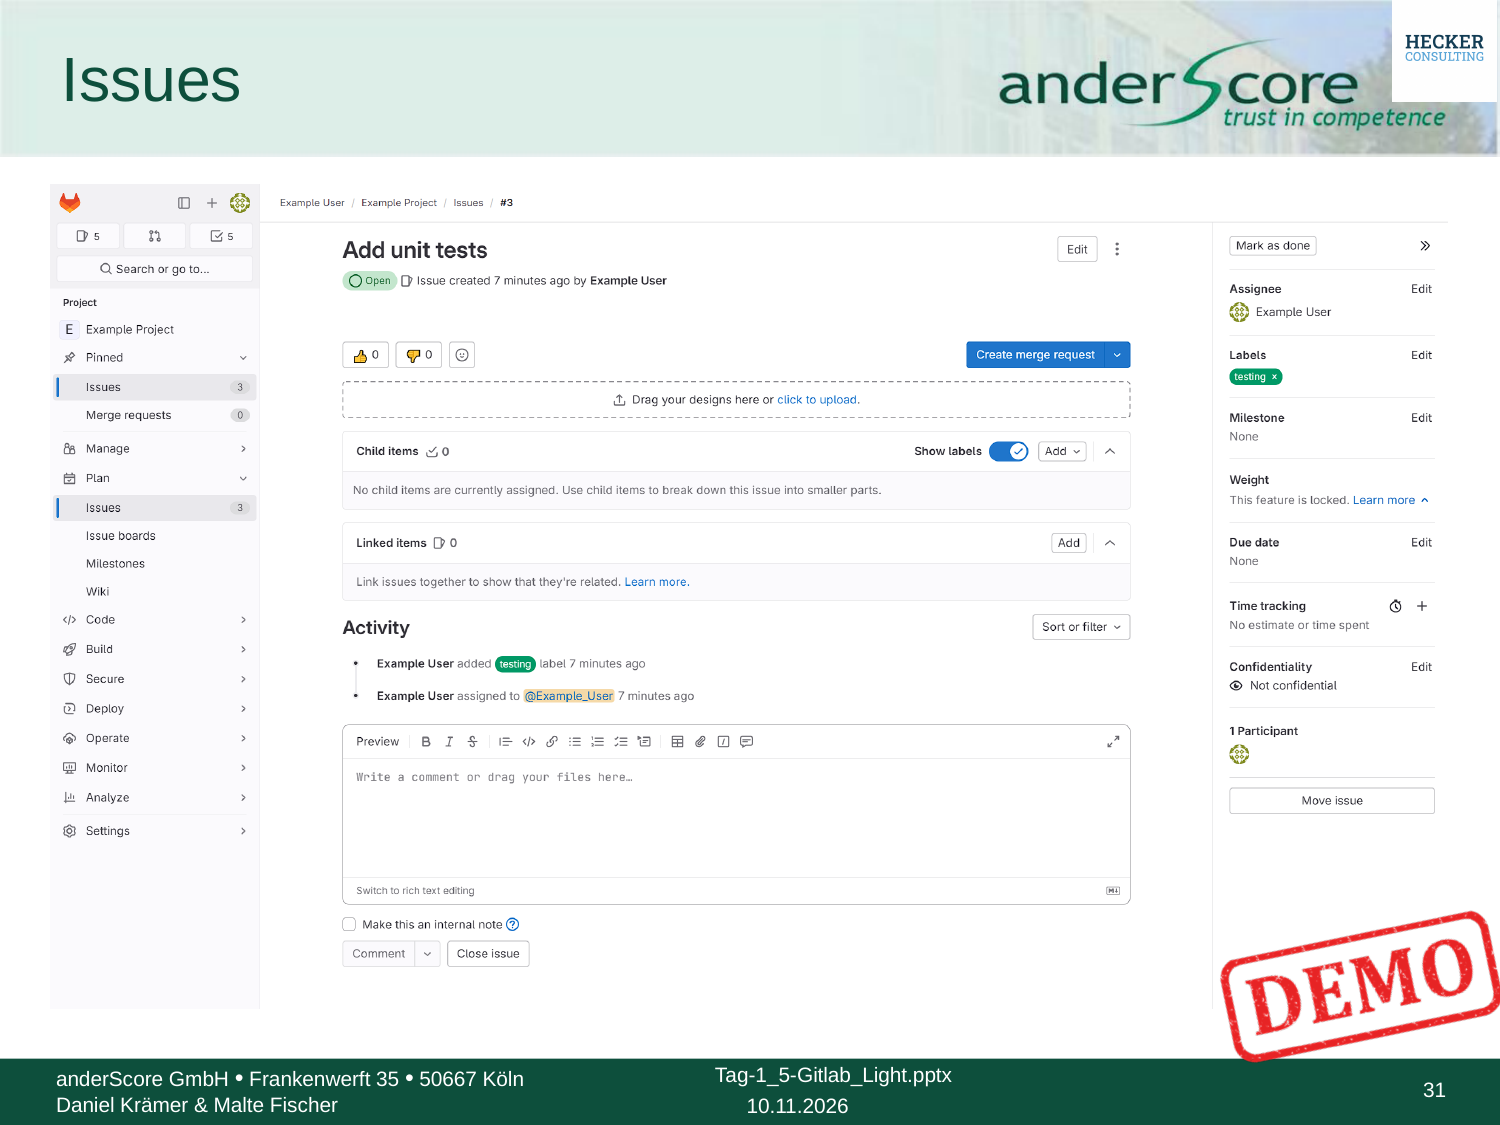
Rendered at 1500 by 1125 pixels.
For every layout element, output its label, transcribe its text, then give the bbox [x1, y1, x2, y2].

picture [50, 184, 1500, 1124]
picture [0, 0, 1500, 157]
title Issues [46, 23, 975, 140]
